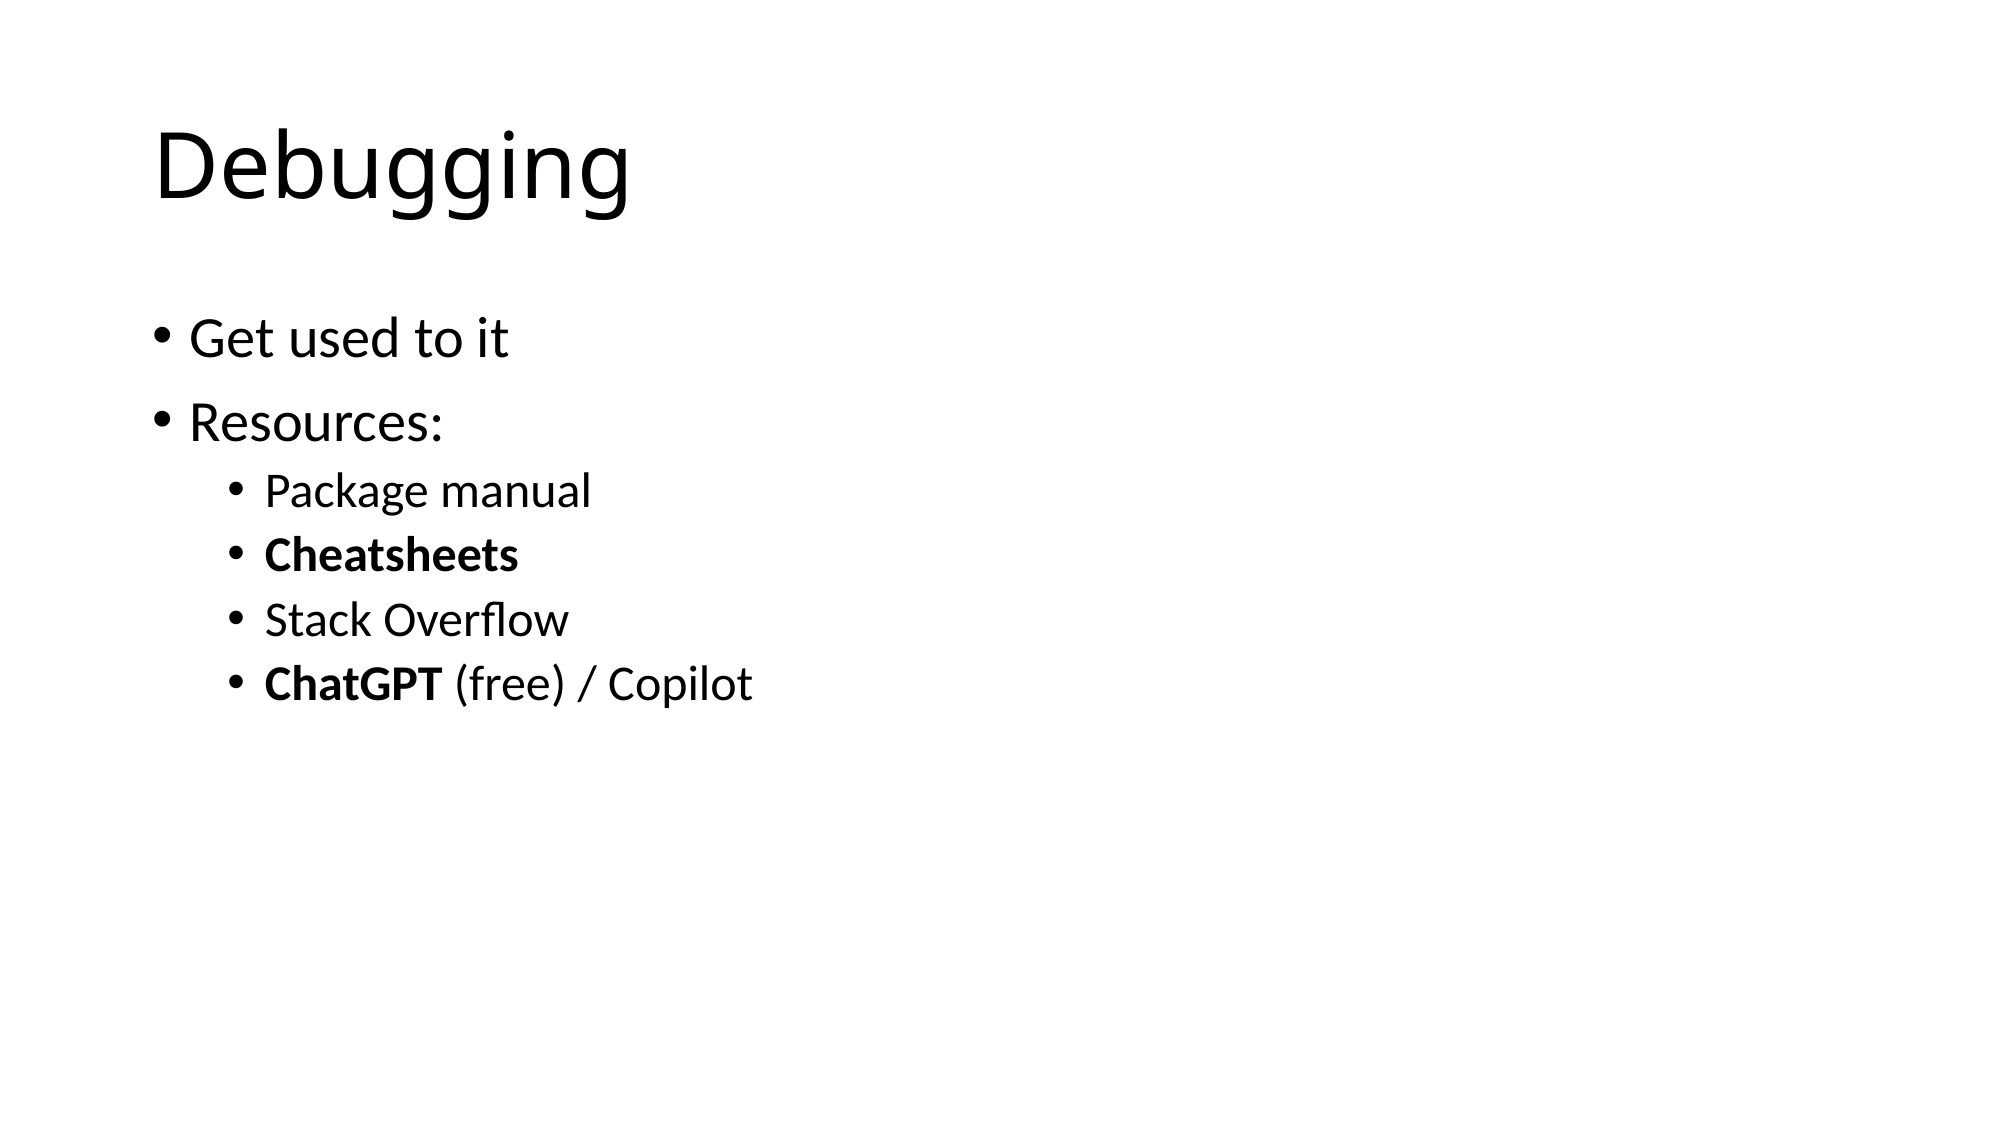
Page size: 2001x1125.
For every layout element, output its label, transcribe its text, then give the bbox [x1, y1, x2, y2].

title Debugging [137, 59, 1863, 278]
list Get used to it Resources: Package manual Cheatsheets Stack Overflow ChatGPT (free) / Copilot [137, 299, 1863, 1014]
